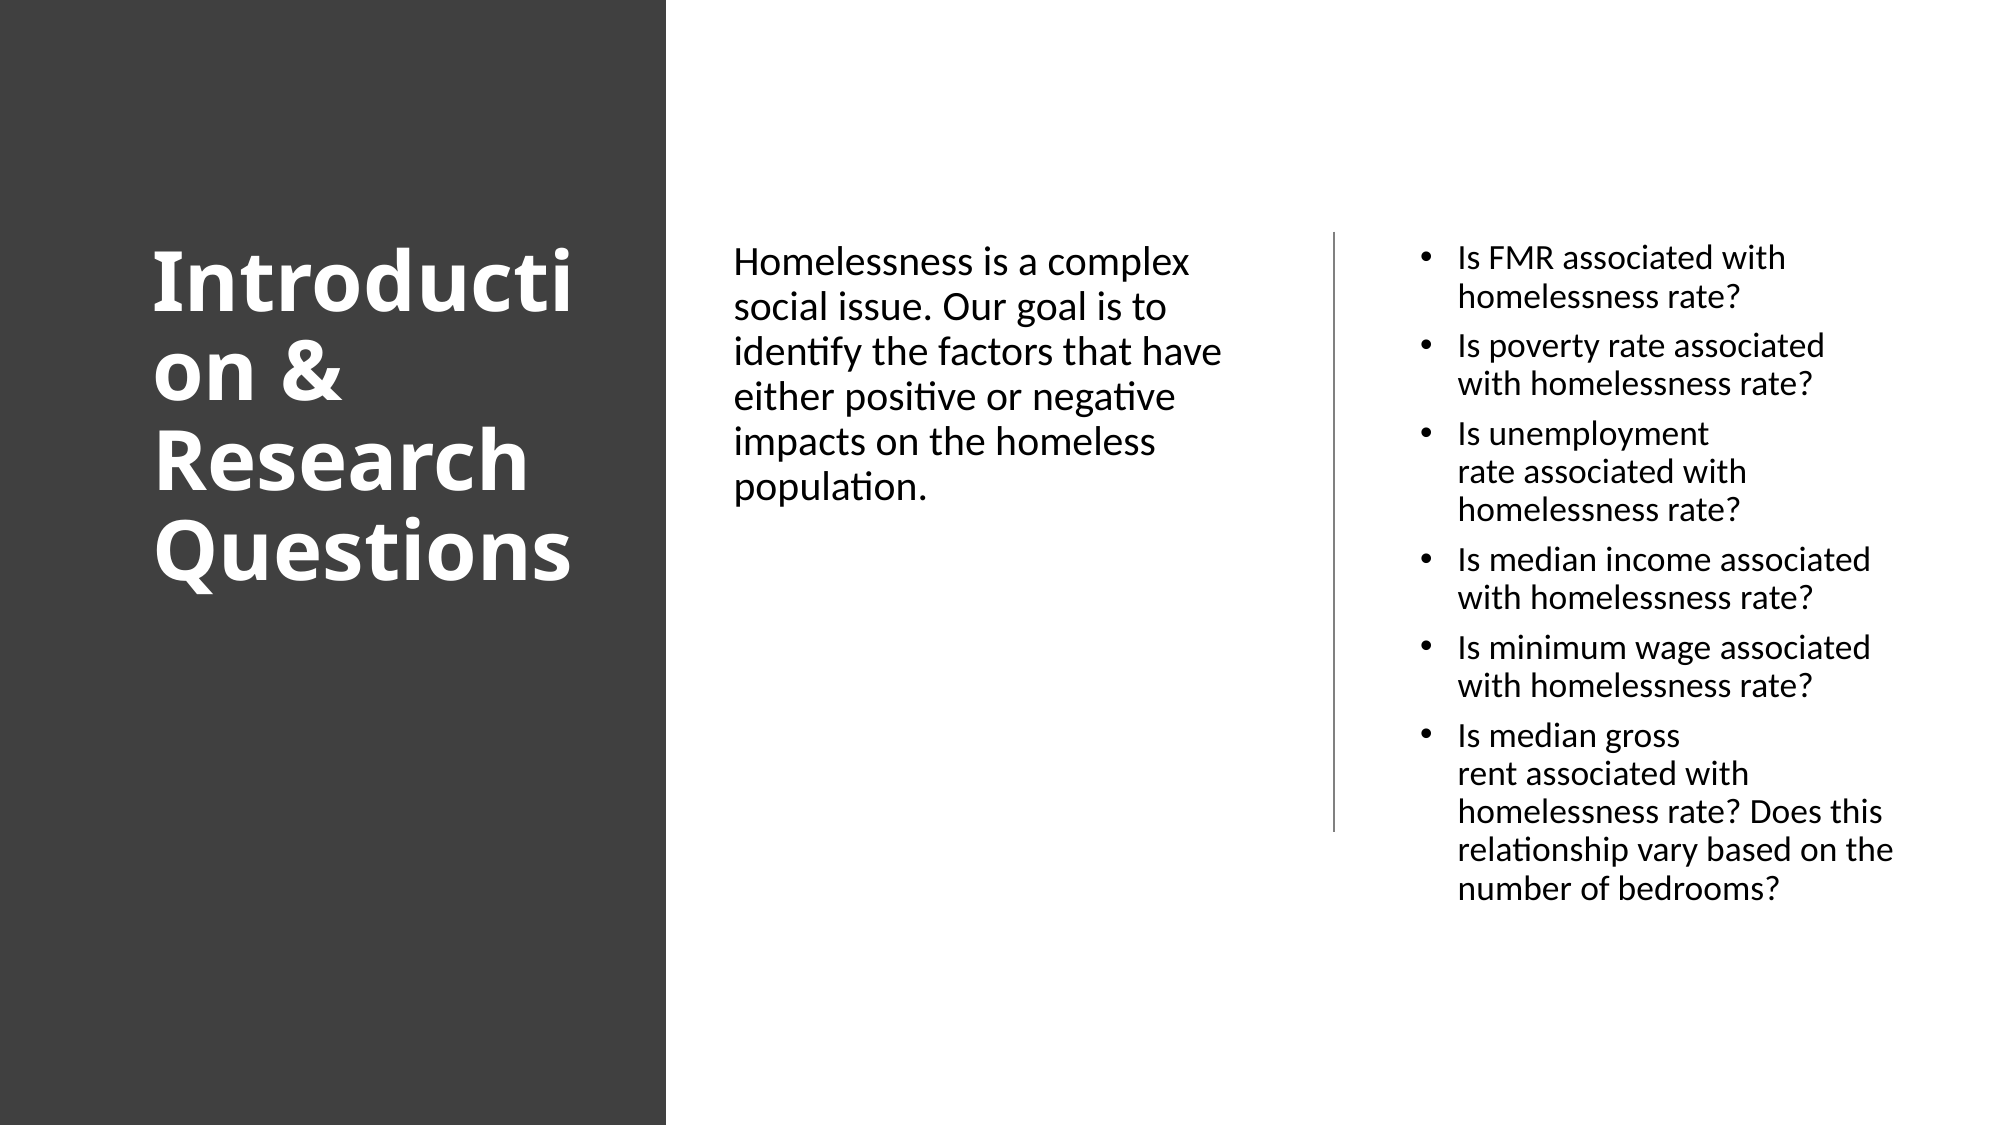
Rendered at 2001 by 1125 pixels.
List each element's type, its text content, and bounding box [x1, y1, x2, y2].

text_box Is FMR associated with homelessness rate? Is poverty rate associated with homelessness rate? Is unemployment rate associated with homelessness rate? Is median income associated with homelessness rate? Is minimum wage associated with homelessness rate? Is median gross rent associated with homelessness rate? Does this relationship vary based on the number of bedrooms? [1386, 231, 1911, 948]
text_box [0, 0, 667, 1125]
text_box Introduction & Research Questions [137, 231, 613, 948]
list Homelessness is a complex social issue. Our goal is to identify the factors that have either positive or negative impacts on the homeless population. [718, 231, 1281, 948]
